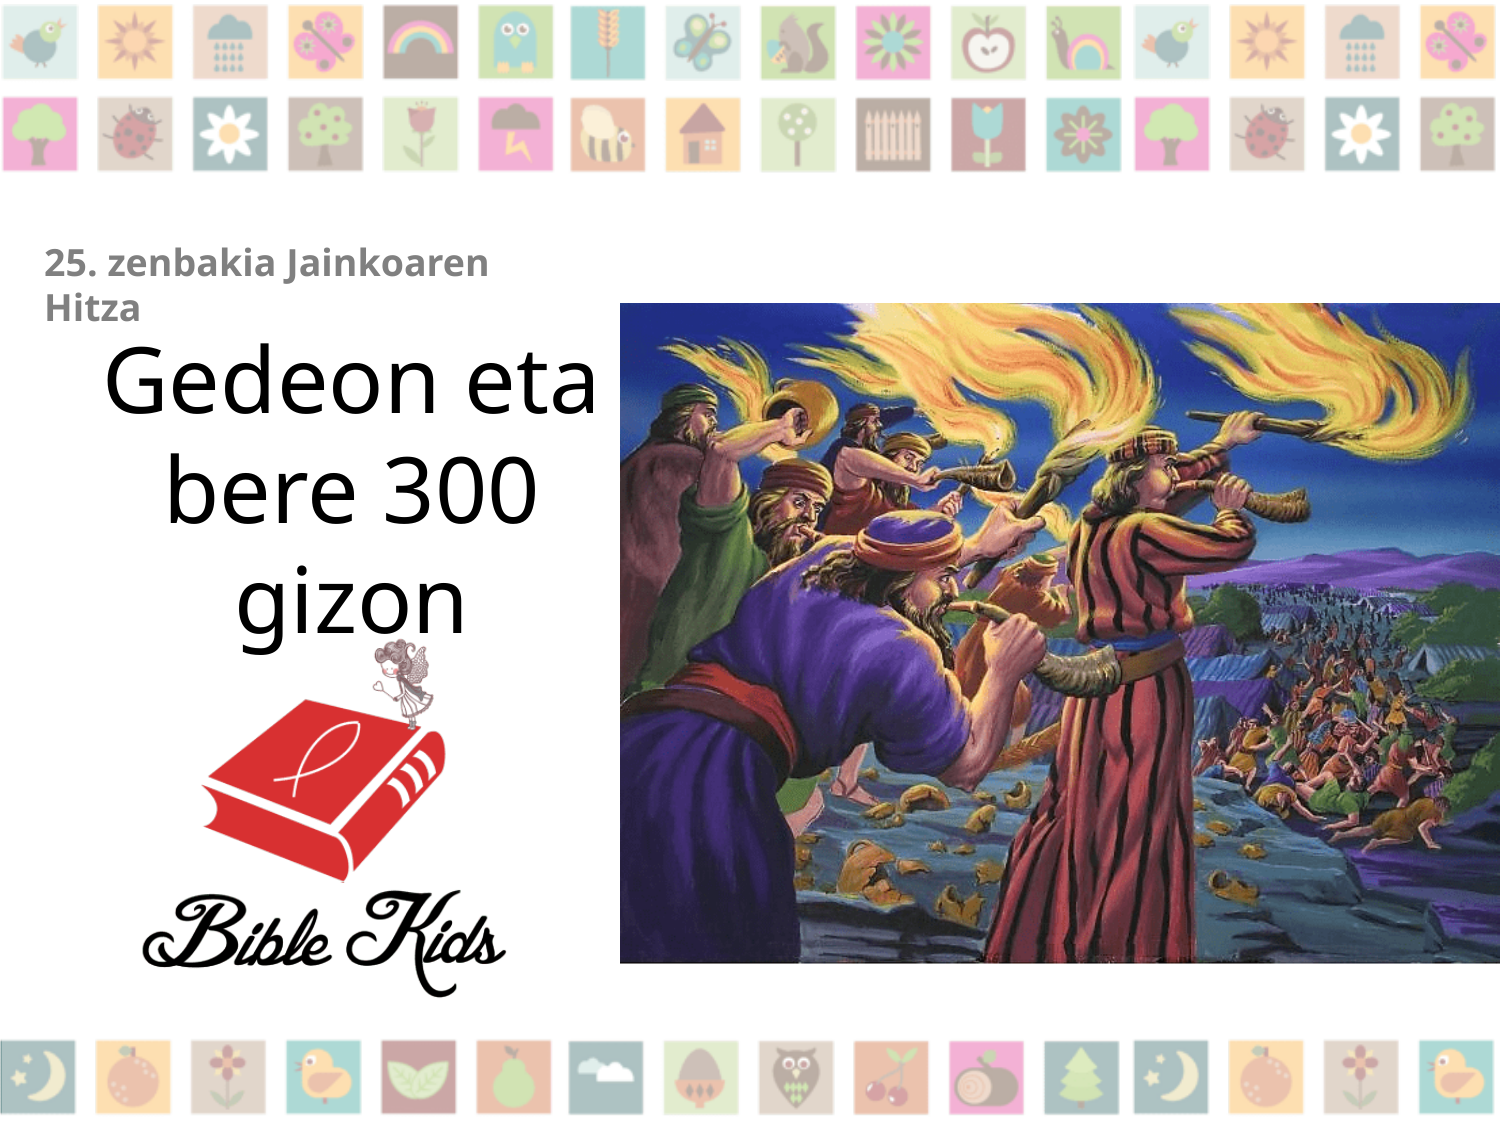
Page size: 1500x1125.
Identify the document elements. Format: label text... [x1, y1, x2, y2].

picture [619, 303, 1500, 965]
text_box 25. zenbakia Jainkoaren Hitza [29, 231, 543, 314]
picture [117, 600, 544, 1027]
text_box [0, 1028, 1500, 1118]
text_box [0, 3, 1500, 181]
text_box Gedeon eta bere 300 gizon [29, 314, 614, 659]
